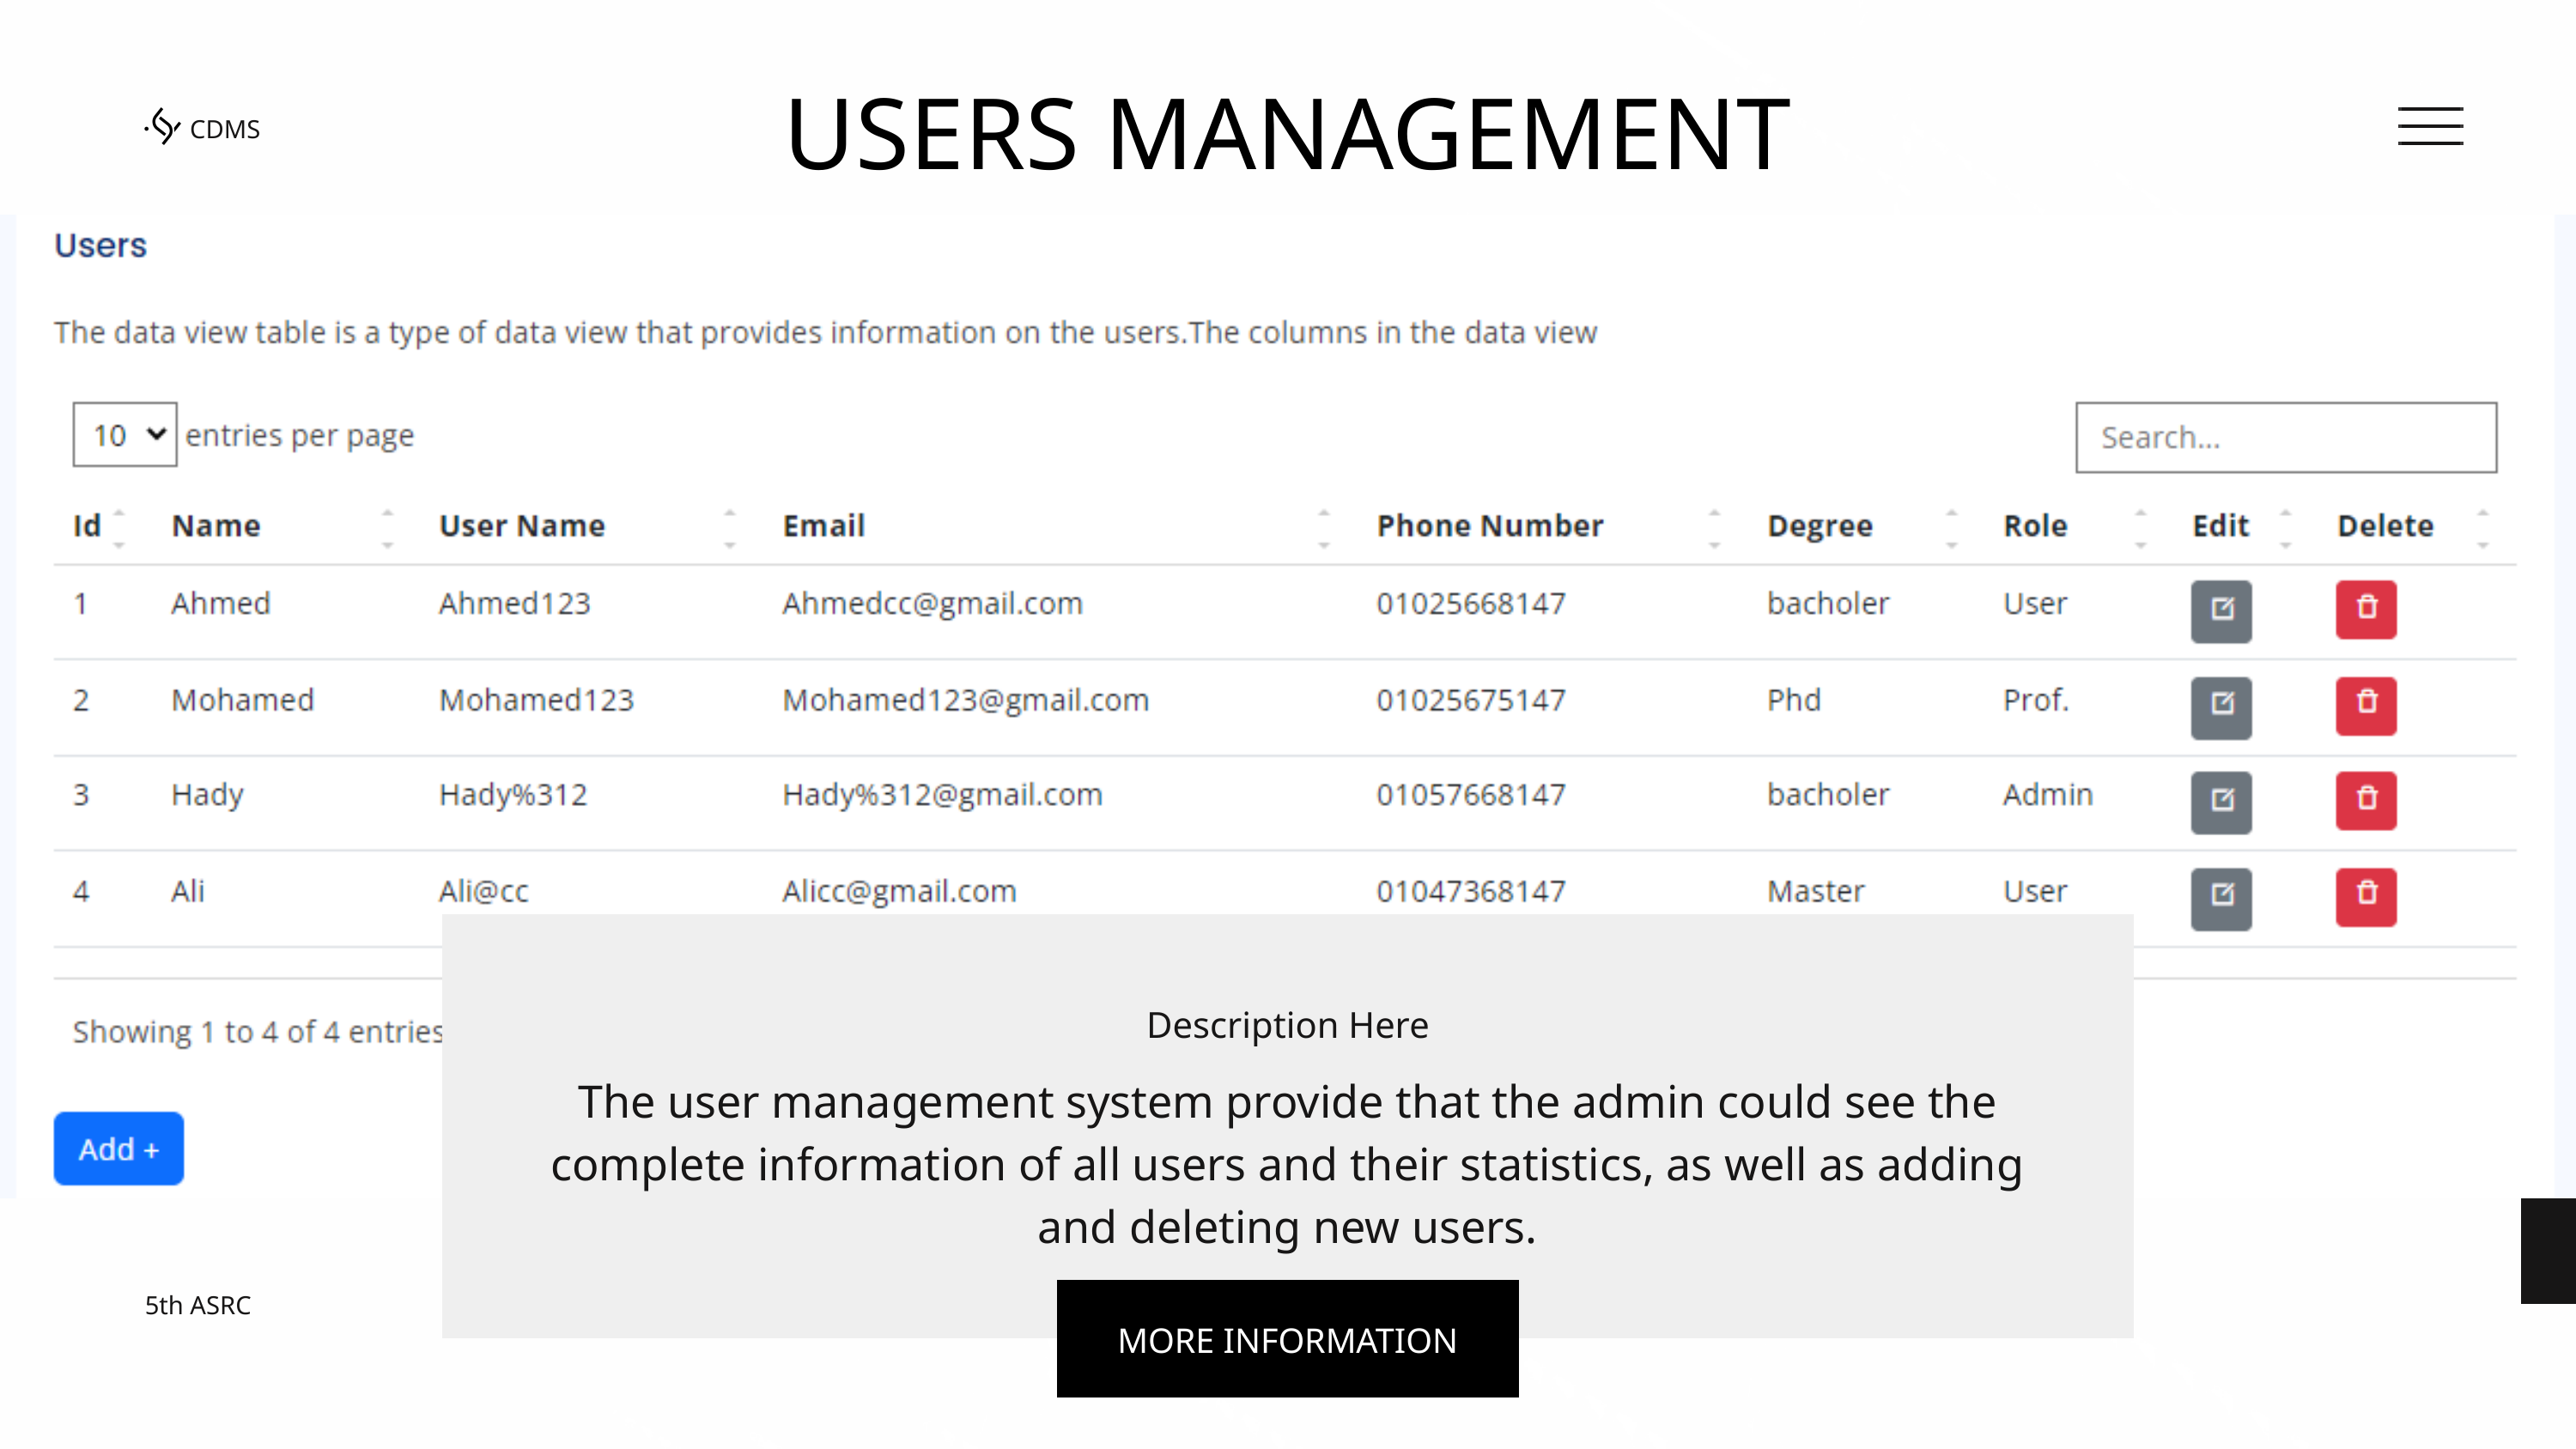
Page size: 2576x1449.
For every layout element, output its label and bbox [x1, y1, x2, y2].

text_box [2520, 1208, 2576, 1304]
picture [0, 1198, 2576, 1449]
text_box [0, 215, 2576, 1198]
picture [0, 0, 2576, 215]
text_box [441, 913, 2135, 1339]
text_box [144, 107, 453, 145]
text_box [1056, 1279, 1520, 1397]
